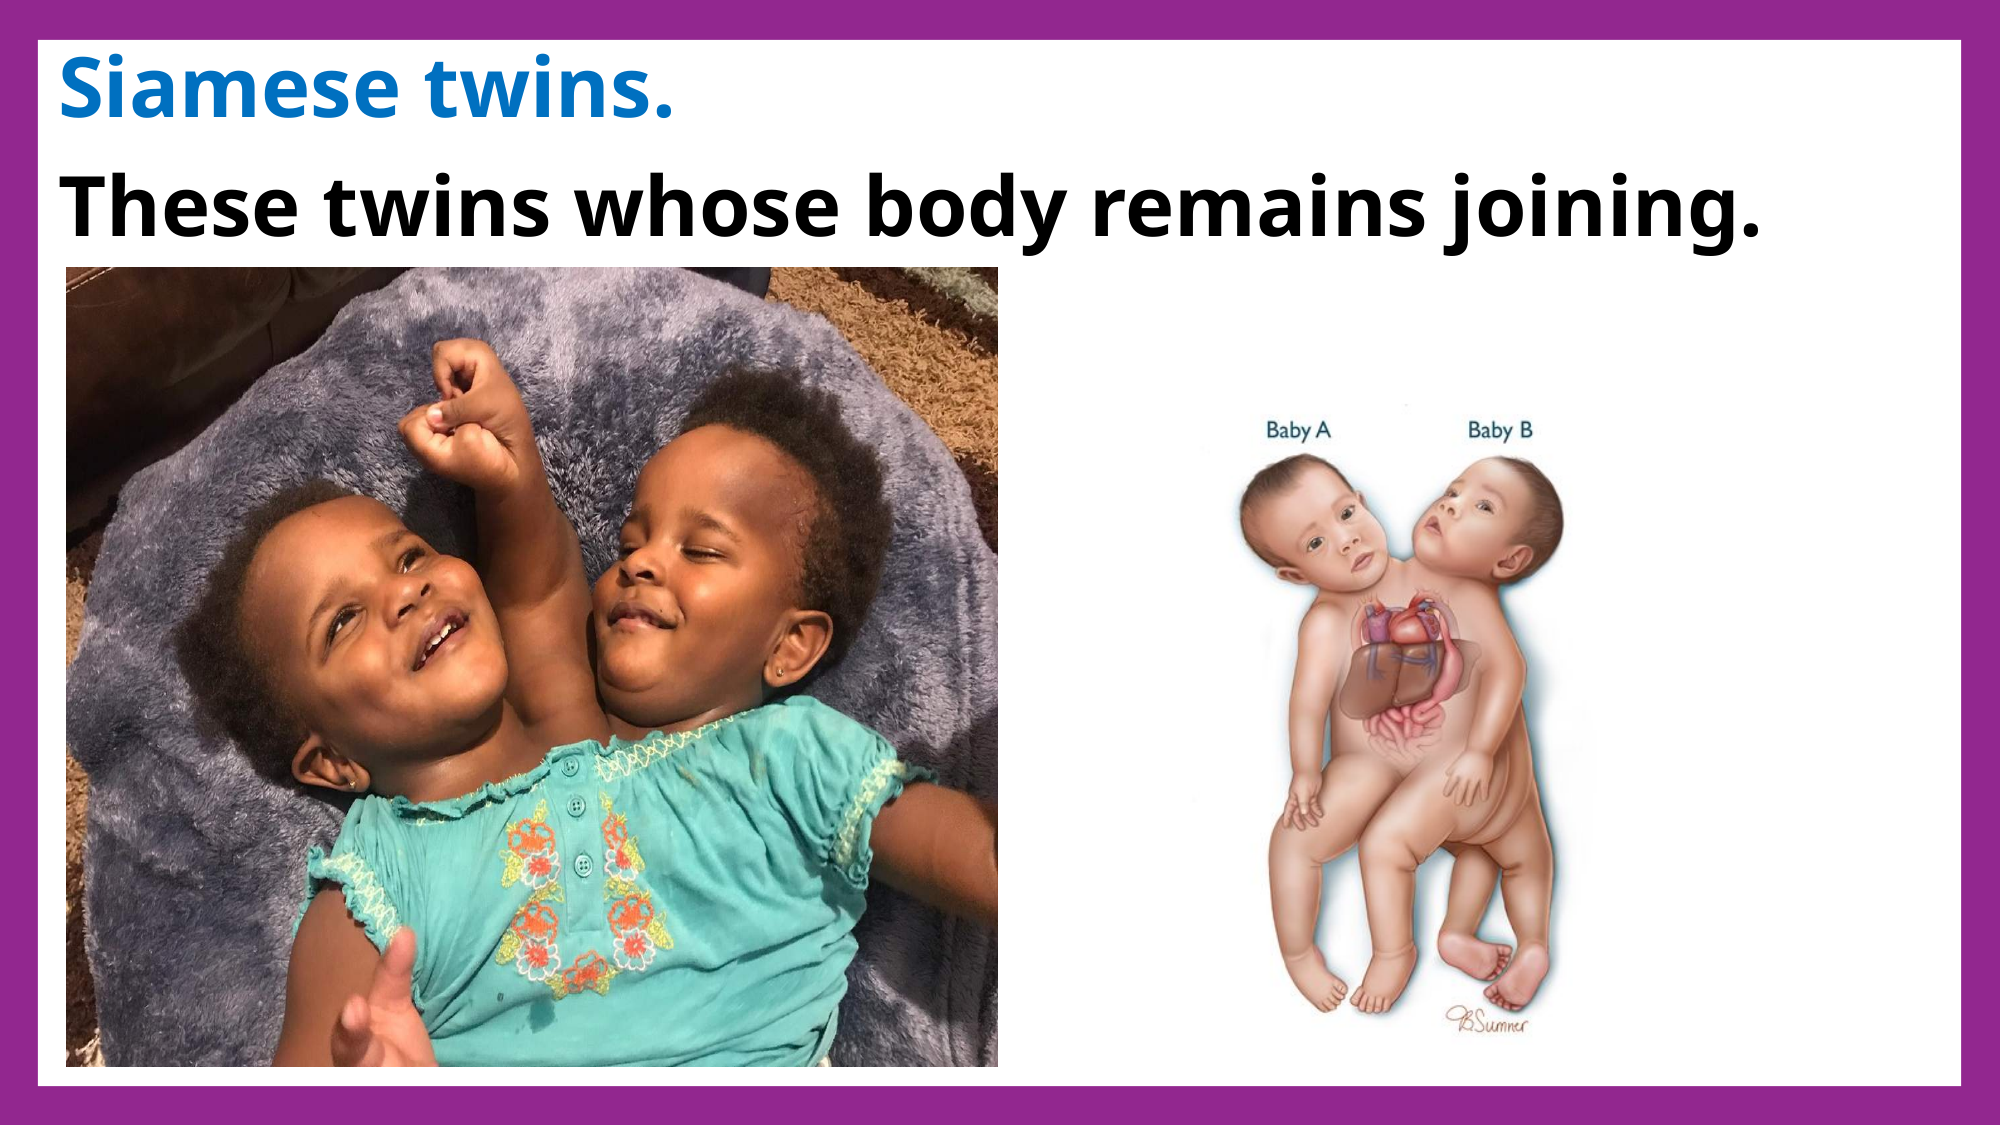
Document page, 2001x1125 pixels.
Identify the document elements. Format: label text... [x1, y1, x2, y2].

picture [66, 267, 998, 1068]
list Siamese twins. These twins whose body remains joining. [43, 37, 1952, 1088]
picture [1069, 393, 1925, 1045]
